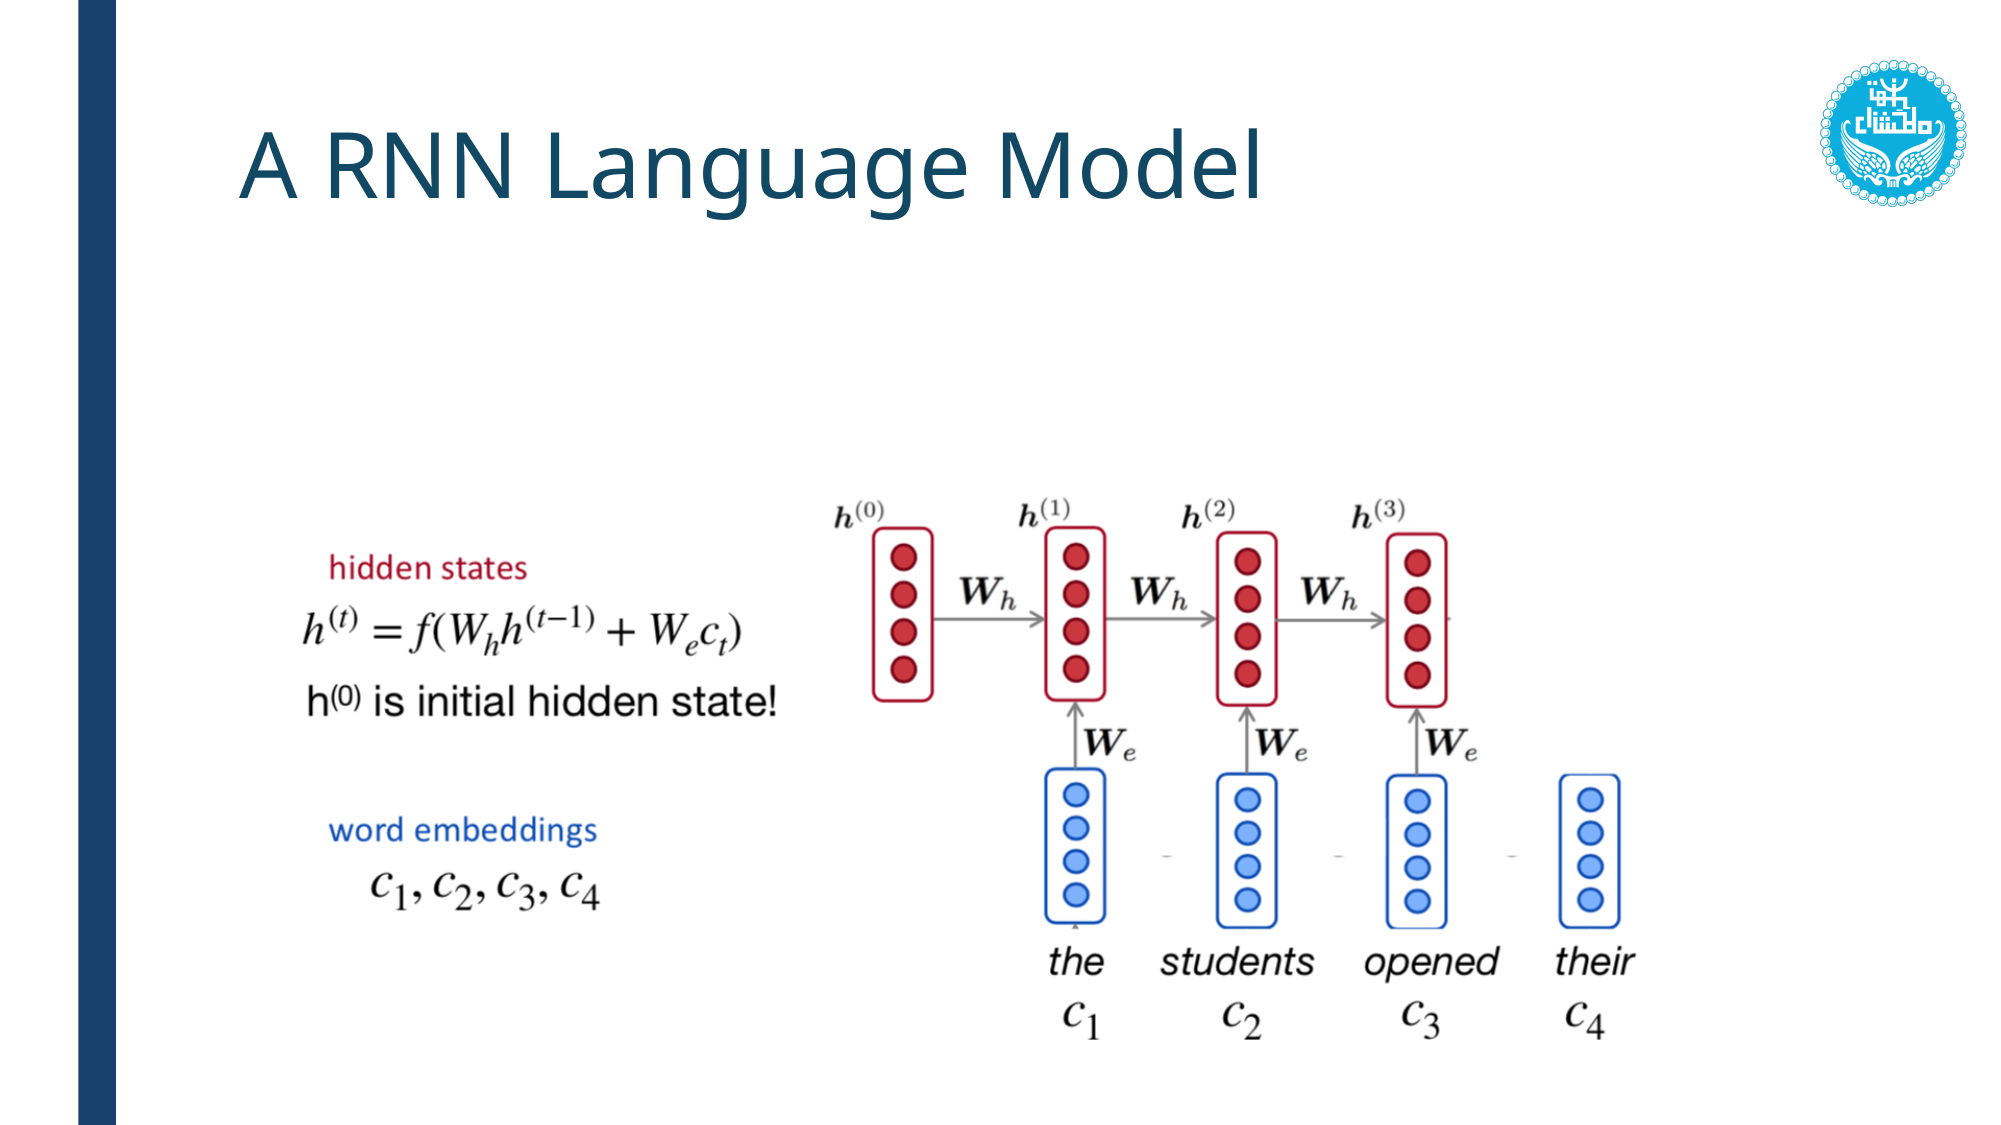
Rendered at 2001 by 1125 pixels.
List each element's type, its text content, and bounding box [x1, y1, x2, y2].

picture [1819, 58, 1968, 208]
text_box A RNN Language Model [224, 112, 1800, 357]
picture [286, 449, 1662, 1088]
